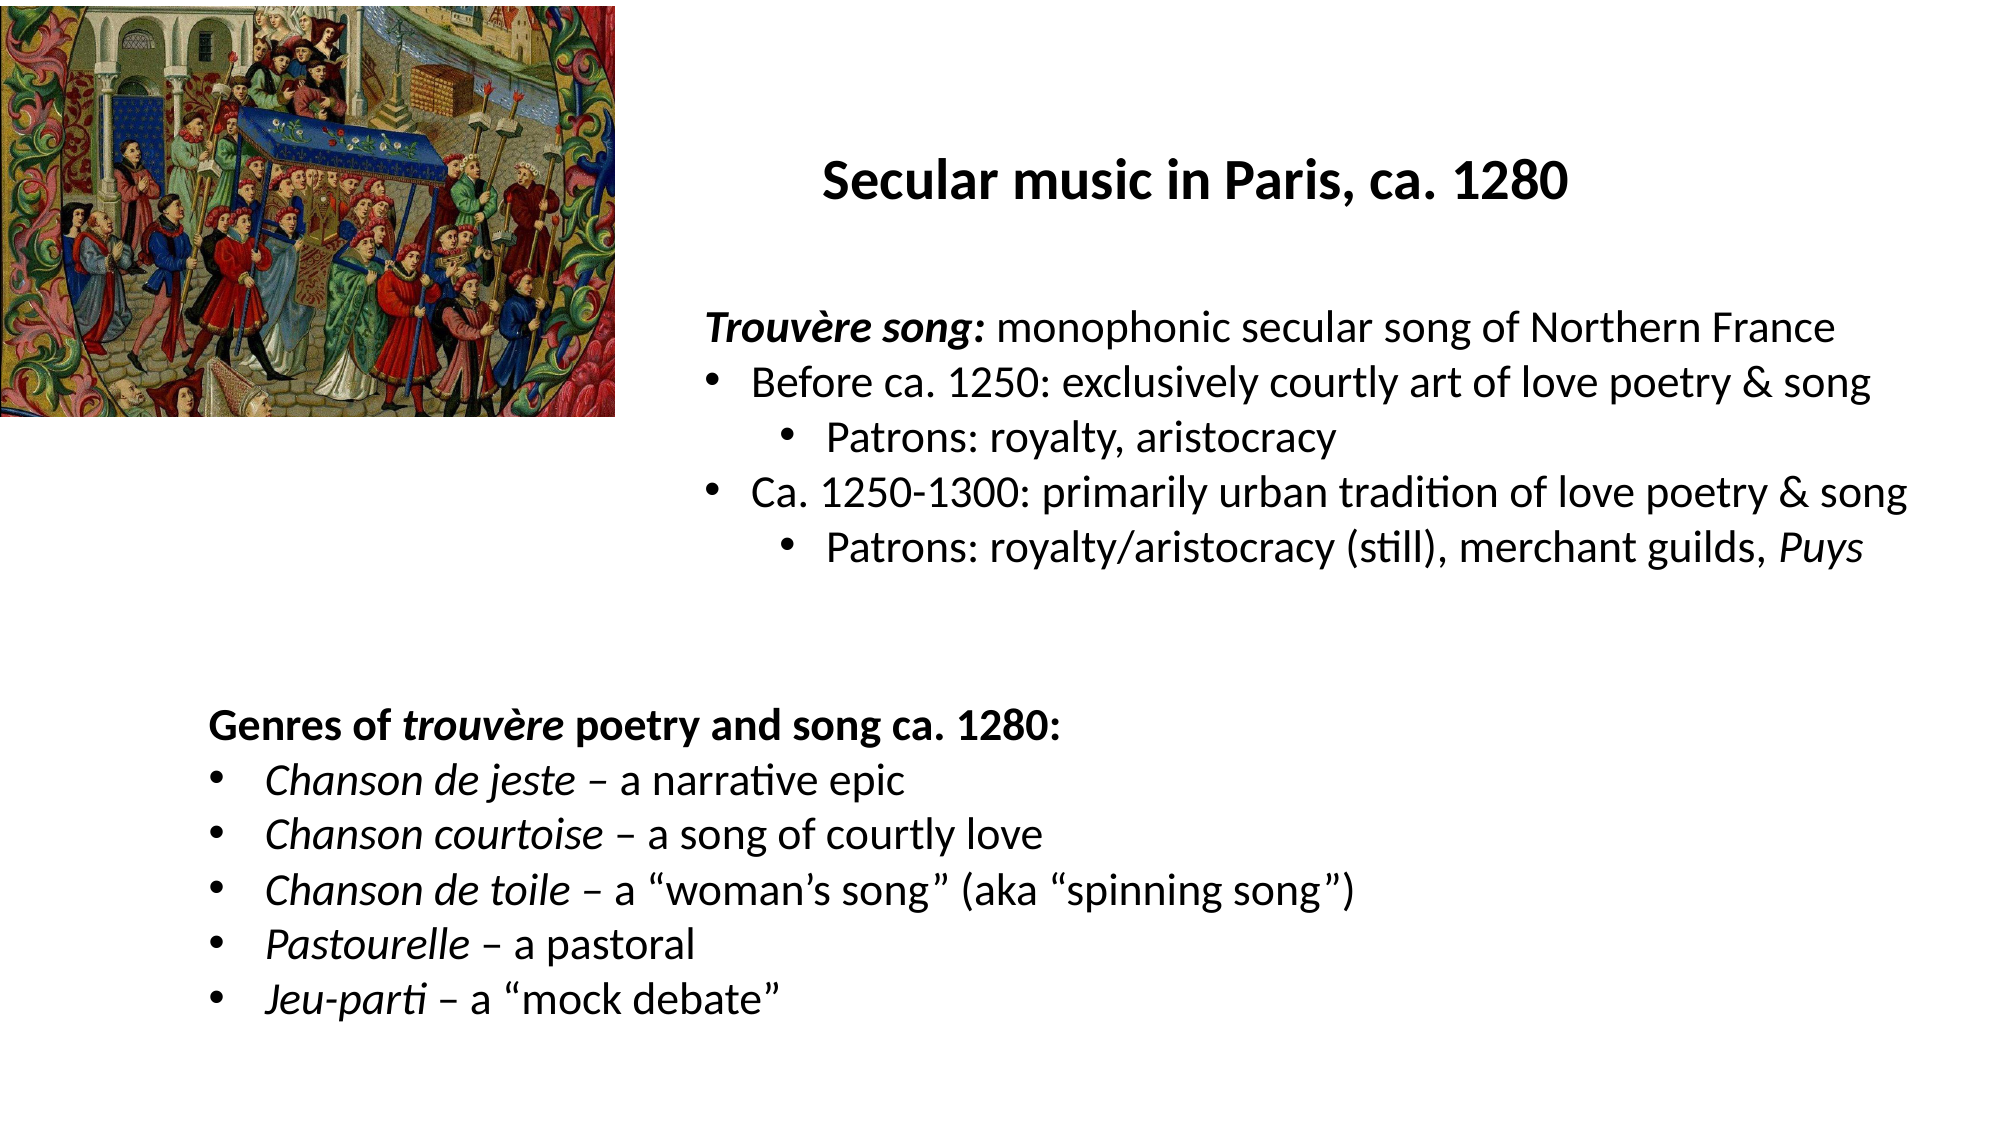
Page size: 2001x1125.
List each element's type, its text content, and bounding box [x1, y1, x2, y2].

text_box Genres of trouvère poetry and song ca. 1280: Chanson de jeste – a narrative epic Chanson courtoise – a song of courtly love Chanson de toile – a “woman’s song” (aka “spinning song”) Pastourelle – a pastoral Jeu-parti – a “mock debate” [193, 686, 1890, 1032]
text_box Secular music in Paris, ca. 1280 [615, 133, 1778, 219]
picture [0, 6, 615, 417]
text_box Trouvère song: monophonic secular song of Northern France Before ca. 1250: exclusively courtly art of love poetry & song Patrons: royalty, aristocracy Ca. 1250-1300: primarily urban tradition of love poetry & song Patrons: royalty/aristocracy (still), merchant guilds, Puys [689, 289, 1939, 579]
